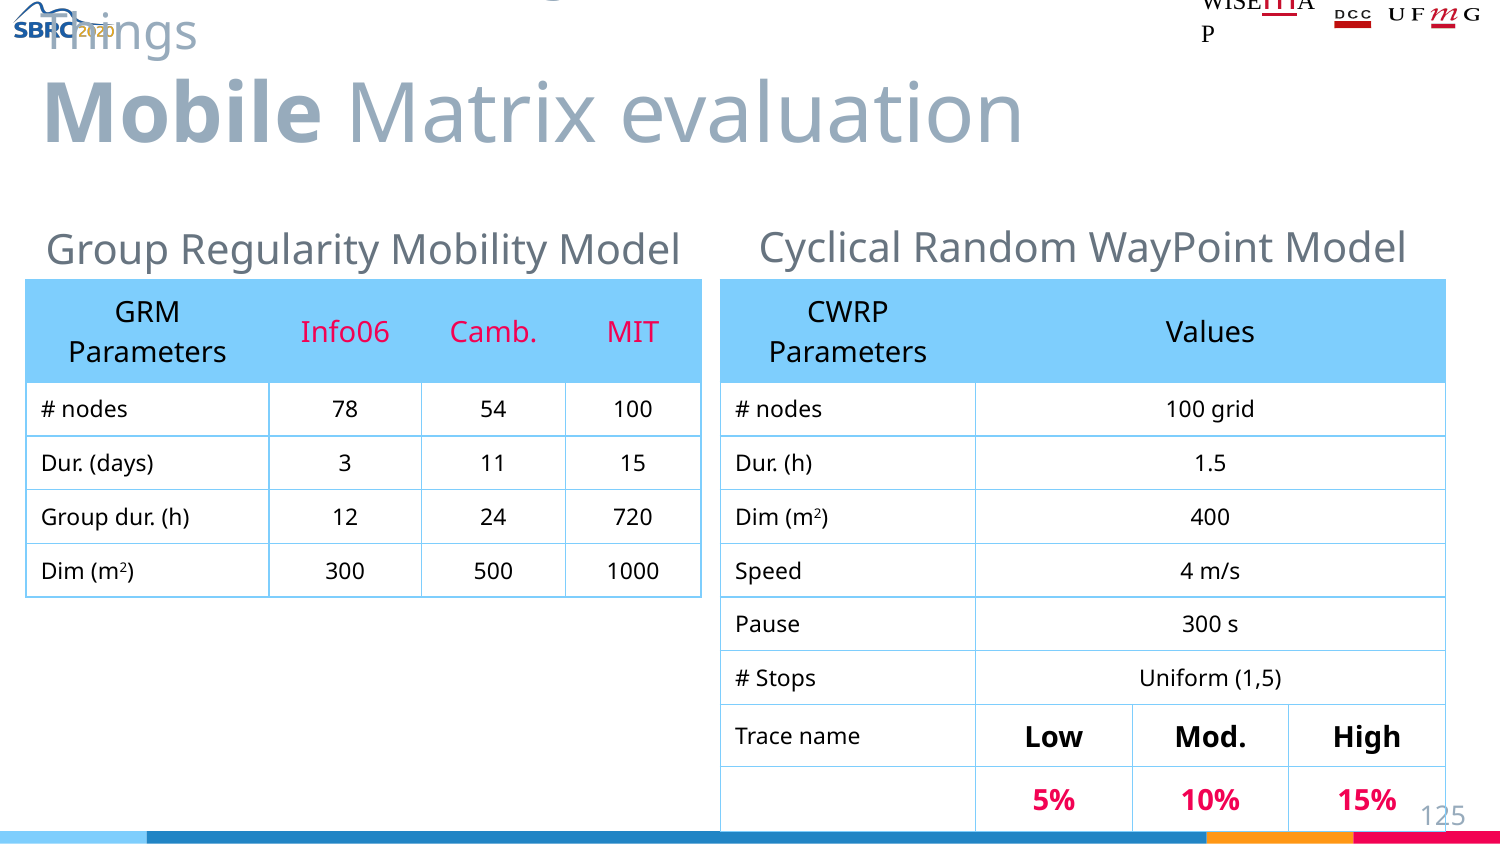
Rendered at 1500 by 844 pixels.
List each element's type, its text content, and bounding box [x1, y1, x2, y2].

table_cell # nodes [721, 383, 975, 435]
table_cell Uniform (1,5) [976, 651, 1445, 704]
table_header MIT [566, 314, 700, 381]
table_cell 400 [976, 490, 1445, 543]
table_cell # Stops [721, 651, 975, 704]
table_cell 15% [1289, 767, 1445, 831]
slide_number ‹#› [1391, 783, 1482, 835]
table_header Values [976, 311, 1445, 381]
table_cell 10% [1133, 767, 1288, 831]
table_header Camb. [422, 314, 565, 381]
table_cell Dim (m2) [721, 490, 975, 543]
table_cell 100 [566, 383, 700, 435]
table_cell 78 [270, 383, 421, 435]
table_cell 300 s [976, 598, 1445, 650]
text_box Cyclical Random WayPoint Model [720, 205, 1446, 311]
table_cell 12 [270, 490, 421, 543]
table_cell 1000 [566, 544, 700, 596]
table_header CWRP Parameters [721, 311, 975, 381]
table_cell 3 [270, 437, 421, 489]
text_box Group Regularity Mobility Model [25, 207, 701, 314]
table_cell 300 [270, 544, 421, 596]
title An Alternative Routing Protocol for Mobile Internet of Things Mobile Matrix evaluation [25, 33, 1475, 175]
table_cell Pause [721, 598, 975, 650]
table_cell Dim (m2) [27, 544, 268, 596]
table_cell 100 grid [976, 383, 1445, 435]
picture [1387, 8, 1480, 31]
table_cell Mod. [1133, 705, 1288, 766]
table_cell [721, 767, 975, 831]
table_cell High [1289, 705, 1445, 766]
table_cell Group dur. (h) [27, 490, 268, 543]
table_header GRM Parameters [27, 314, 268, 381]
table_cell 500 [422, 544, 565, 596]
table_cell 11 [422, 437, 565, 489]
table_cell 720 [566, 490, 700, 543]
picture [1251, 8, 1372, 33]
picture [11, 0, 116, 40]
table_cell # nodes [27, 383, 268, 435]
table_cell 5% [976, 767, 1132, 831]
table_cell Dur. (days) [27, 437, 268, 489]
table_cell Trace name [721, 705, 975, 766]
table_cell 54 [422, 383, 565, 435]
table_header Info06 [270, 314, 421, 381]
table_cell 4 m/s [976, 544, 1445, 596]
table_cell Dur. (h) [721, 437, 975, 489]
table_cell 15 [566, 437, 700, 489]
table_cell 1.5 [976, 437, 1445, 489]
table_cell 24 [422, 490, 565, 543]
table_cell Speed [721, 544, 975, 596]
table_cell Low [976, 705, 1132, 766]
